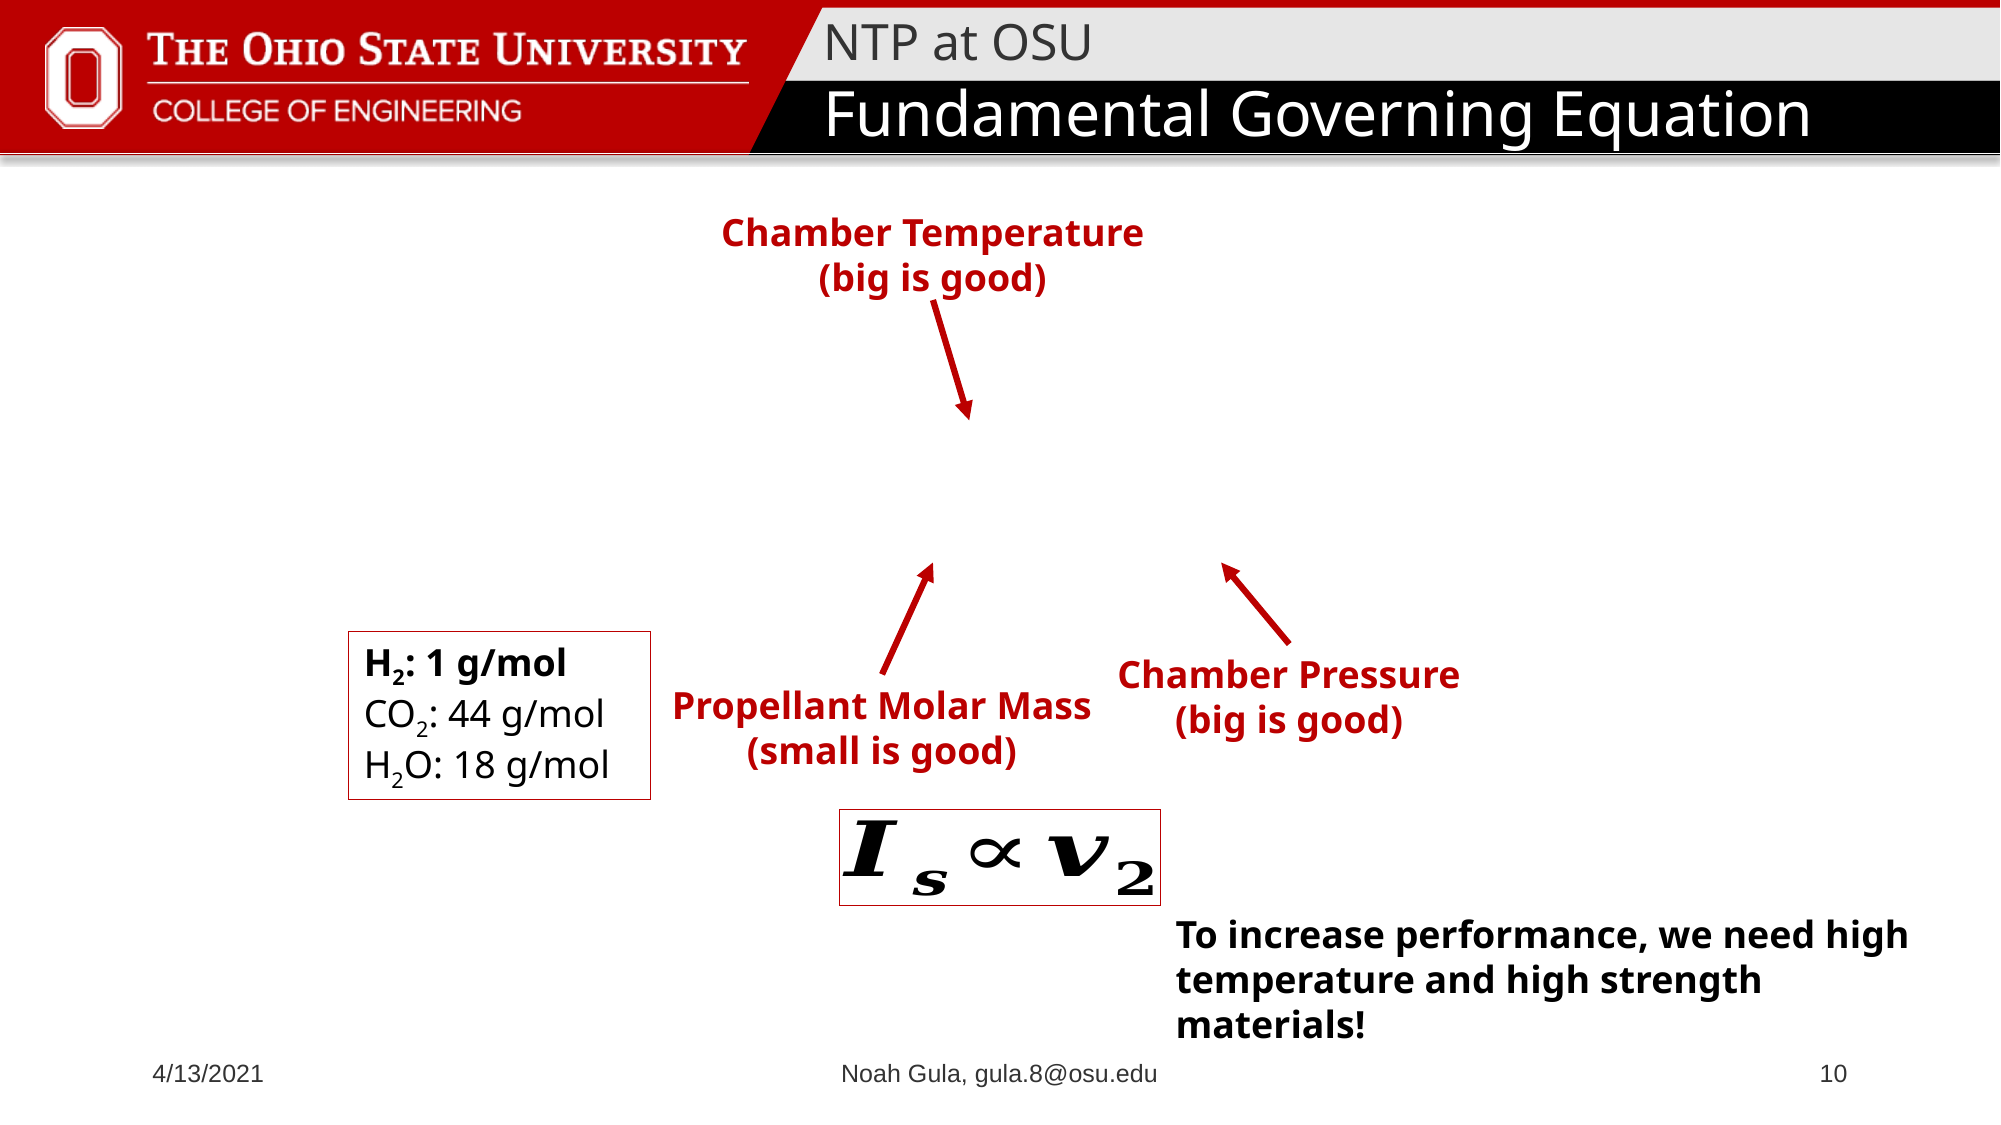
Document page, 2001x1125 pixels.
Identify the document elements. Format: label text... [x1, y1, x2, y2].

slide_number 10 [1412, 1054, 1863, 1103]
text_box H2: 1 g/mol CO2: 44 g/mol H2O: 18 g/mol [348, 631, 651, 800]
title Fundamental Governing Equation [823, 81, 2000, 154]
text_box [882, 562, 933, 675]
list NTP at OSU [823, 7, 2000, 81]
text_box Chamber Pressure (big is good) [1085, 643, 1493, 749]
text_box Propellant Molar Mass (small is good) [651, 674, 1114, 779]
picture [45, 27, 749, 129]
text_box Chamber Temperature (big is good) [671, 201, 1195, 307]
footer Noah Gula, gula.8@osu.edu [662, 1042, 1338, 1103]
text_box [1221, 562, 1290, 645]
text_box To increase performance, we need high temperature and high strength materials! [1160, 903, 1940, 1054]
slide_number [137, 1042, 588, 1103]
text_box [932, 299, 970, 421]
